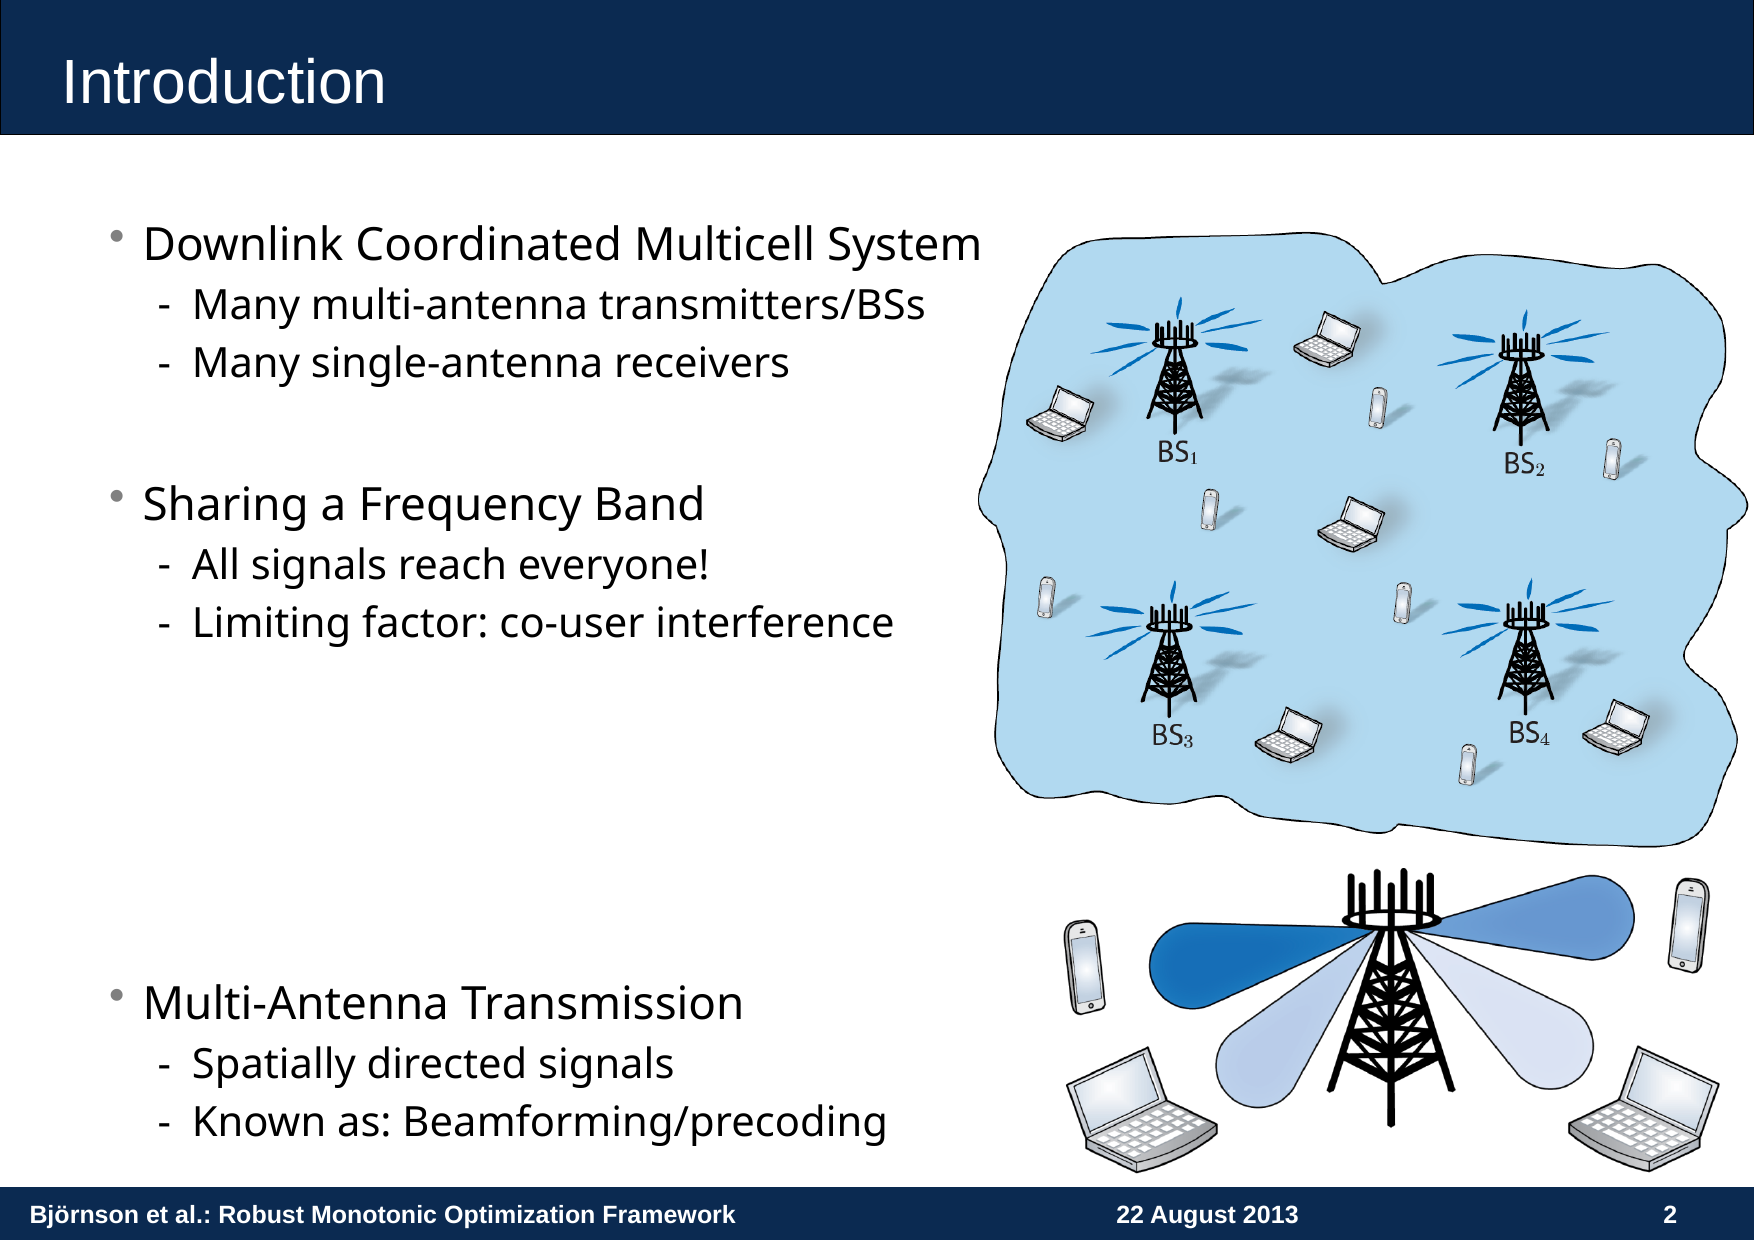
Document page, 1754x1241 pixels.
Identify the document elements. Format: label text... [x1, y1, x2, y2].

footer 22 August 2013 [829, 1180, 1586, 1241]
list Downlink Coordinated Multicell System Many multi-antenna transmitters/BSs Many single-antenna receivers Sharing a Frequency Band All signals reach everyone! Limiting factor: co-user interference Multi-Antenna Transmission Spatially directed signals Known as: Beamforming/precoding [108, 206, 1051, 1125]
slide_number 2 [1627, 1184, 1714, 1241]
title Introduction [61, 22, 1663, 135]
picture [898, 180, 1754, 1176]
slide_number Björnson et al.: Robust Monotonic Optimization Framework [14, 1180, 771, 1241]
